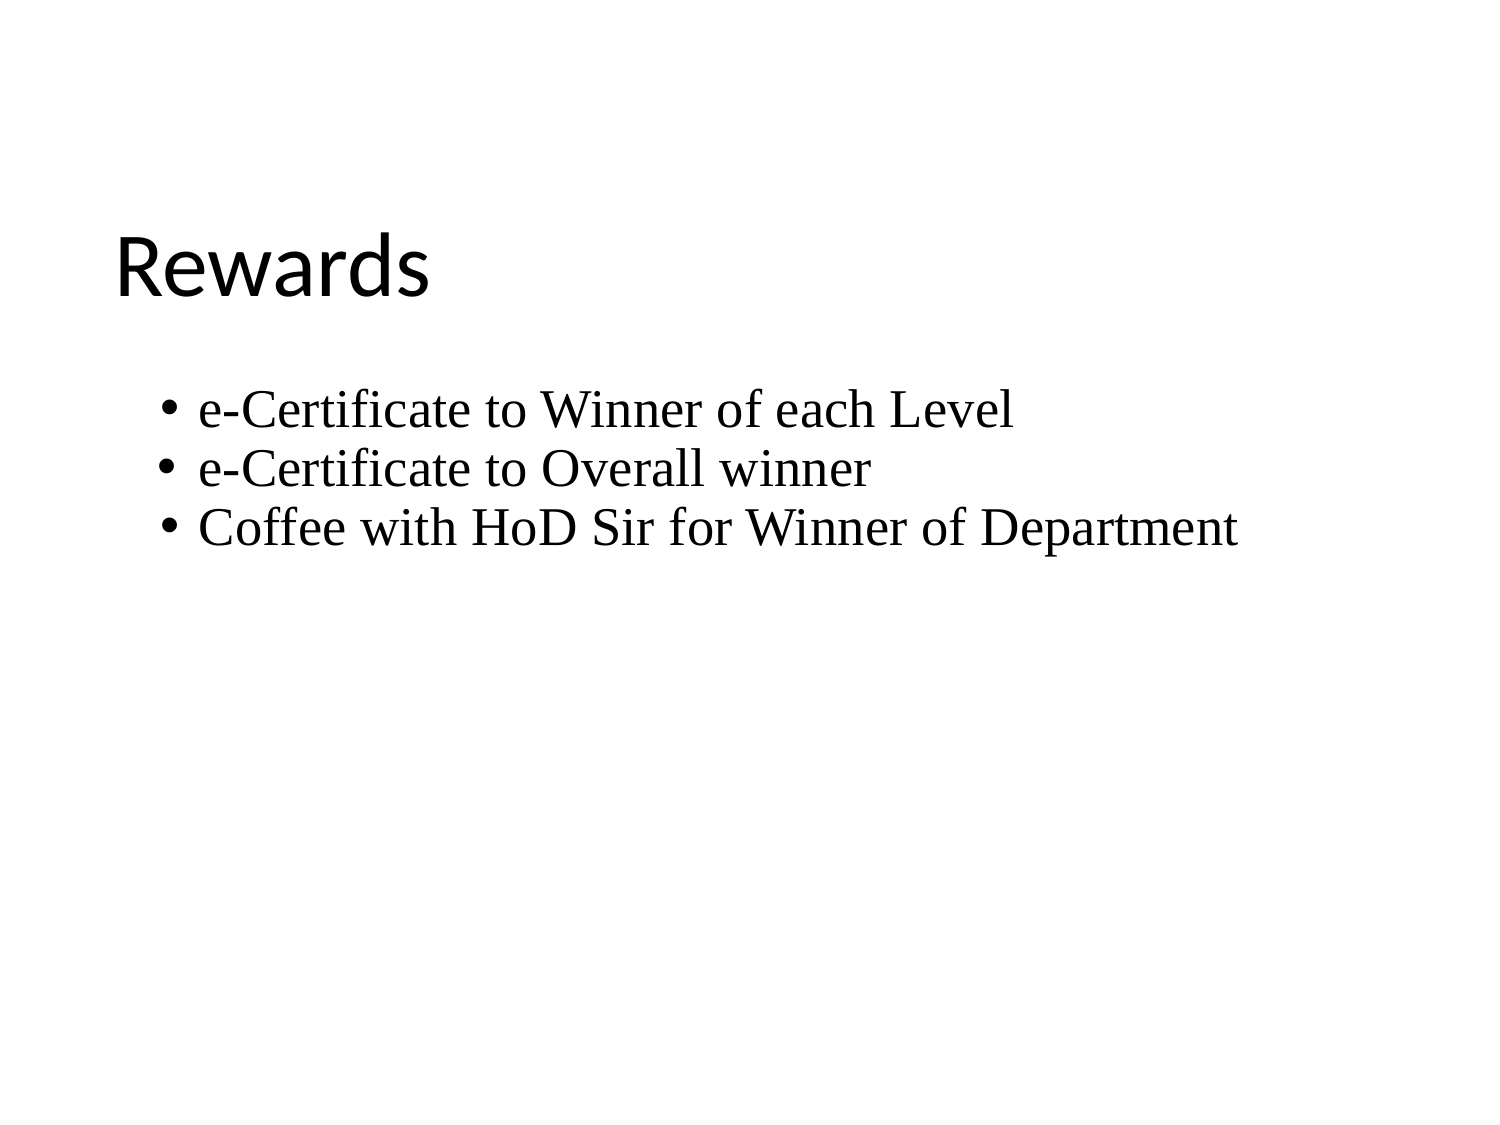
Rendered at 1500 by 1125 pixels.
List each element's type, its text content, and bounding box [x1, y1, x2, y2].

list e-Certificate to Winner of each Level e-Certificate to Overall winner Coffee with HoD Sir for Winner of Department [103, 374, 1397, 910]
title Rewards [103, 185, 1397, 349]
